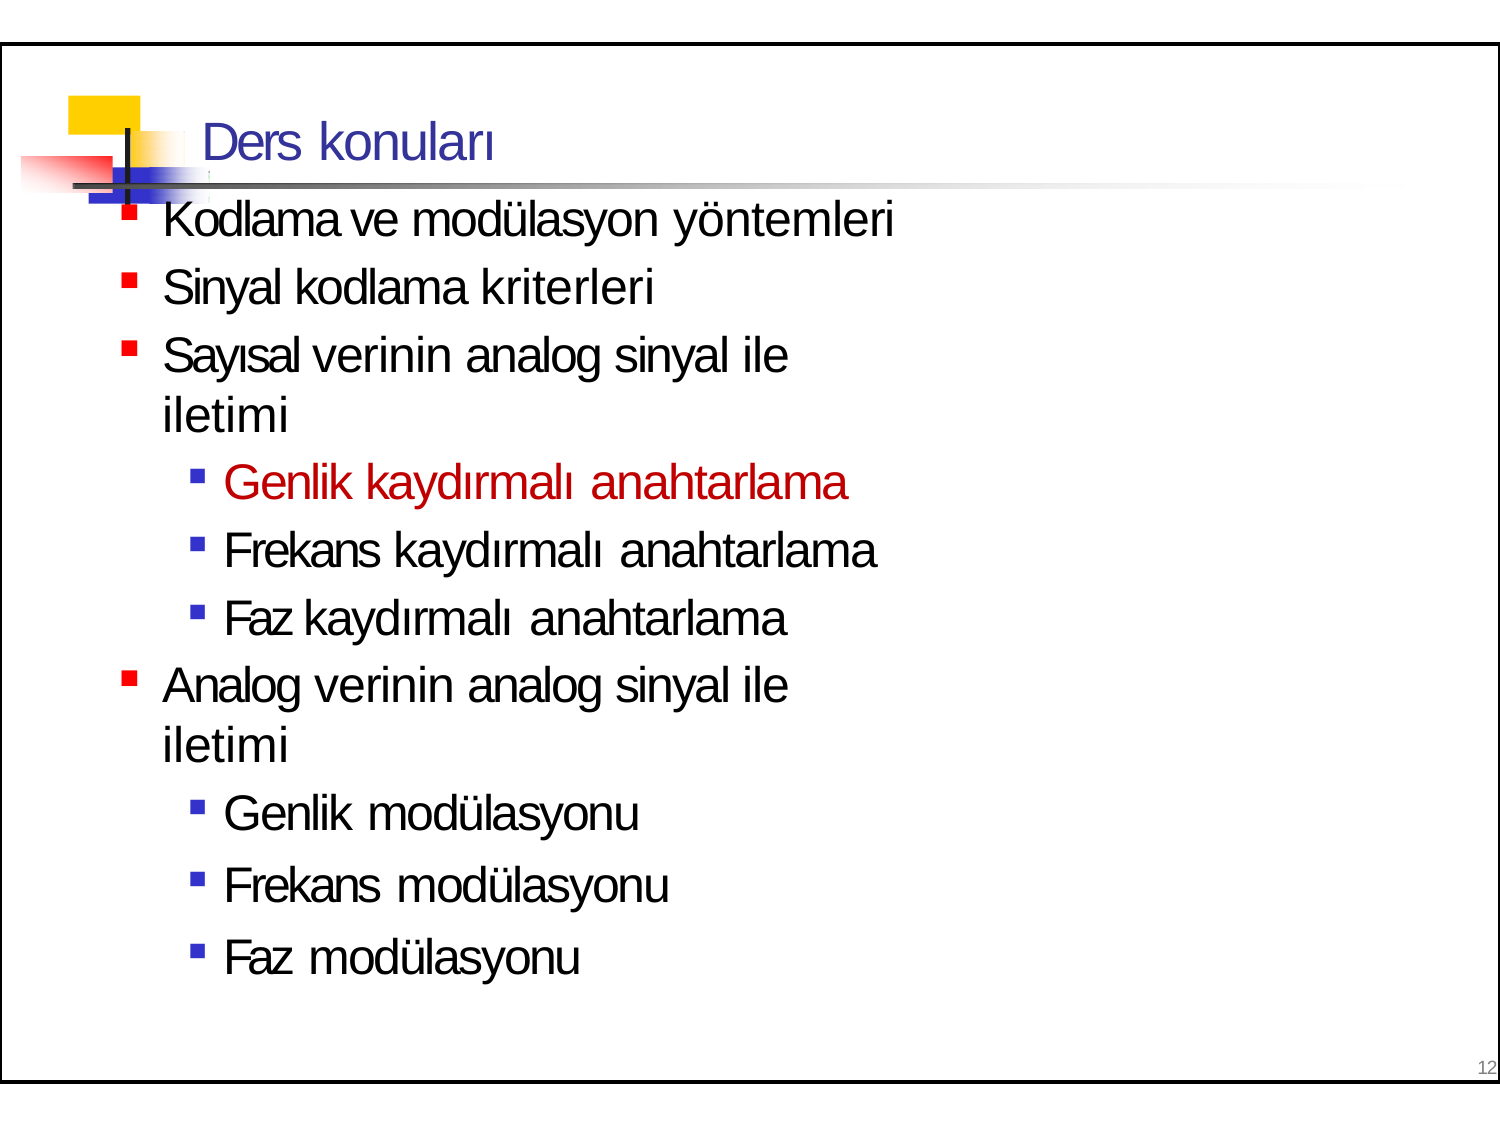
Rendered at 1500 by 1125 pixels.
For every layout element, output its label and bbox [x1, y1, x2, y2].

text_box [20, 127, 1423, 208]
text_box [0, 43, 1500, 1082]
